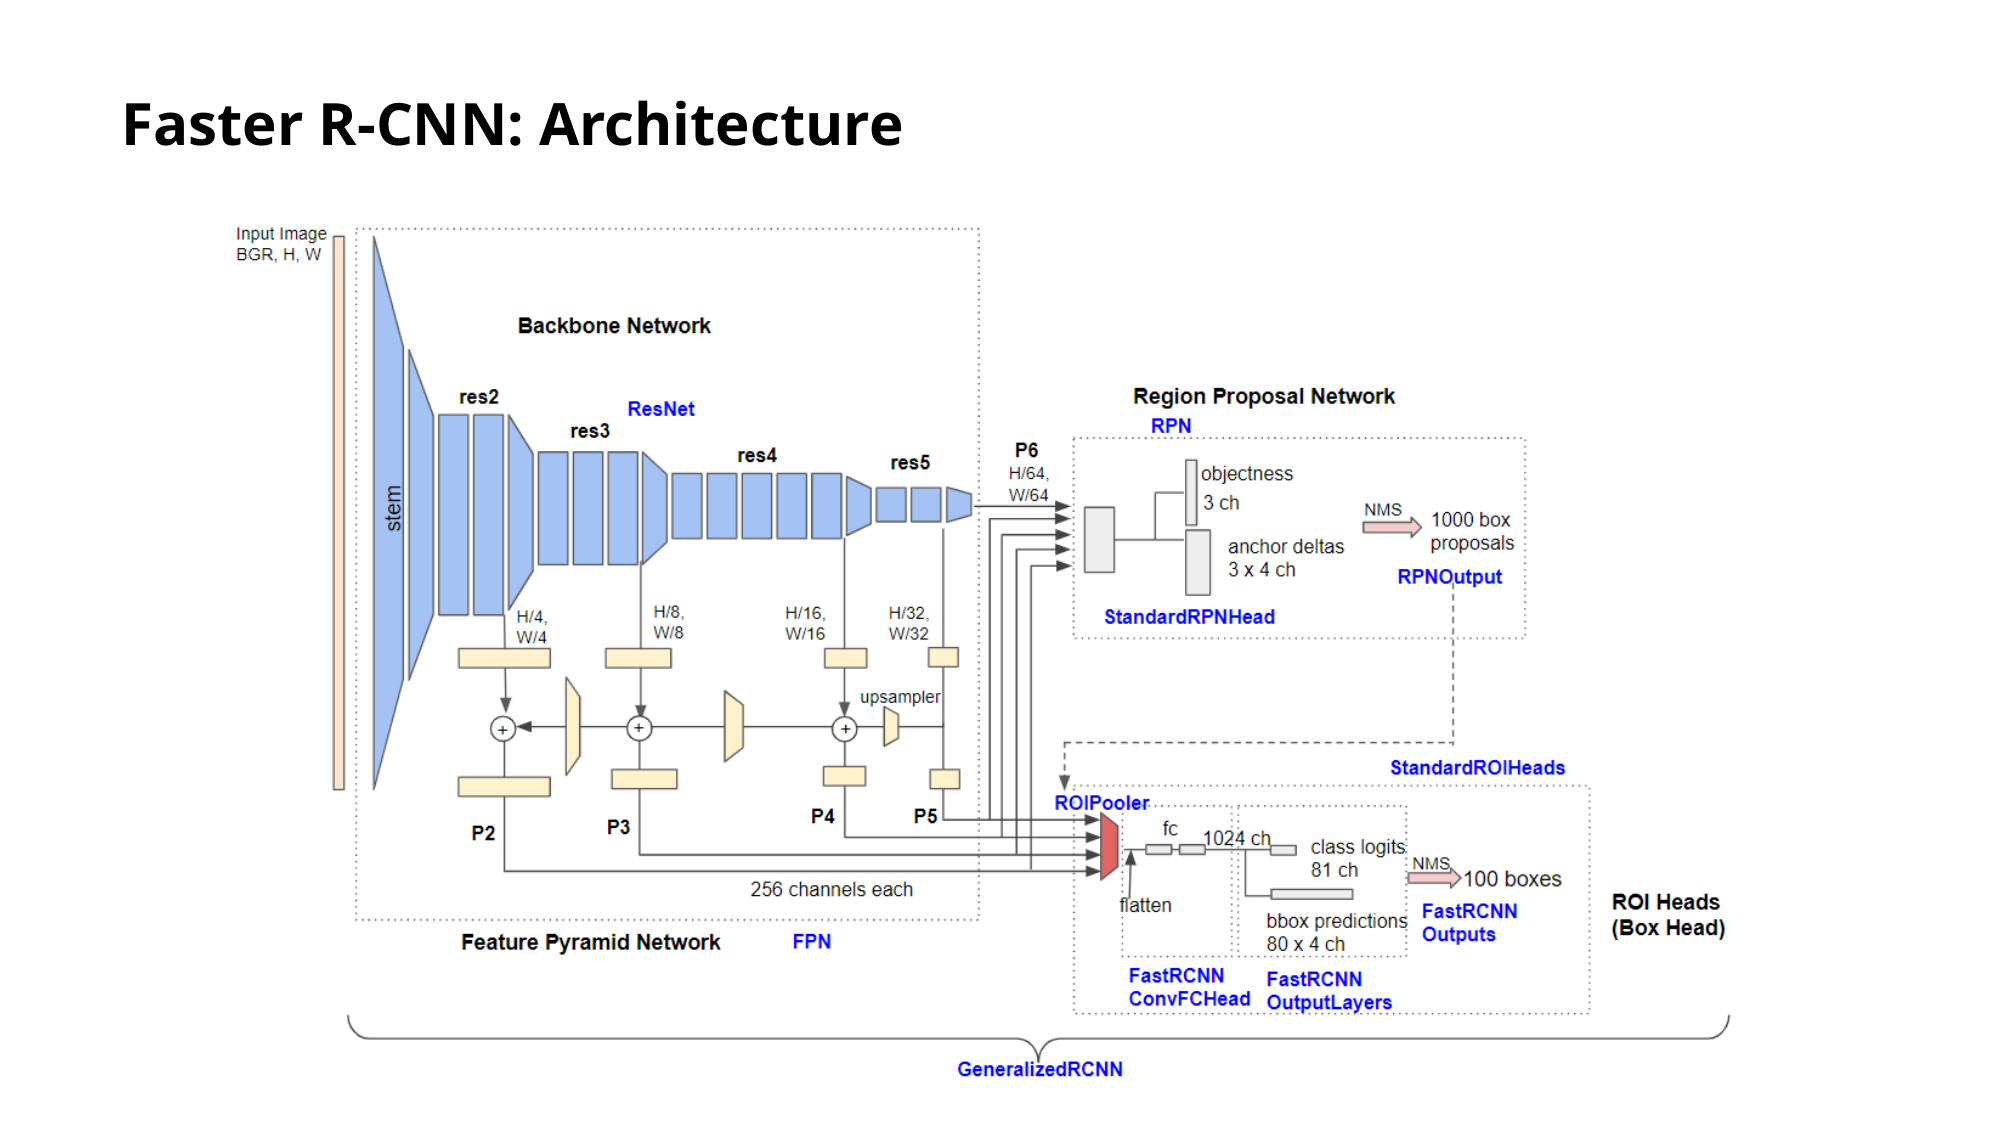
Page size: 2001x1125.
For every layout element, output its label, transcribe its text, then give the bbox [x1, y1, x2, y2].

title Faster R-CNN: Architecture [106, 49, 1832, 205]
picture [228, 219, 1772, 1086]
